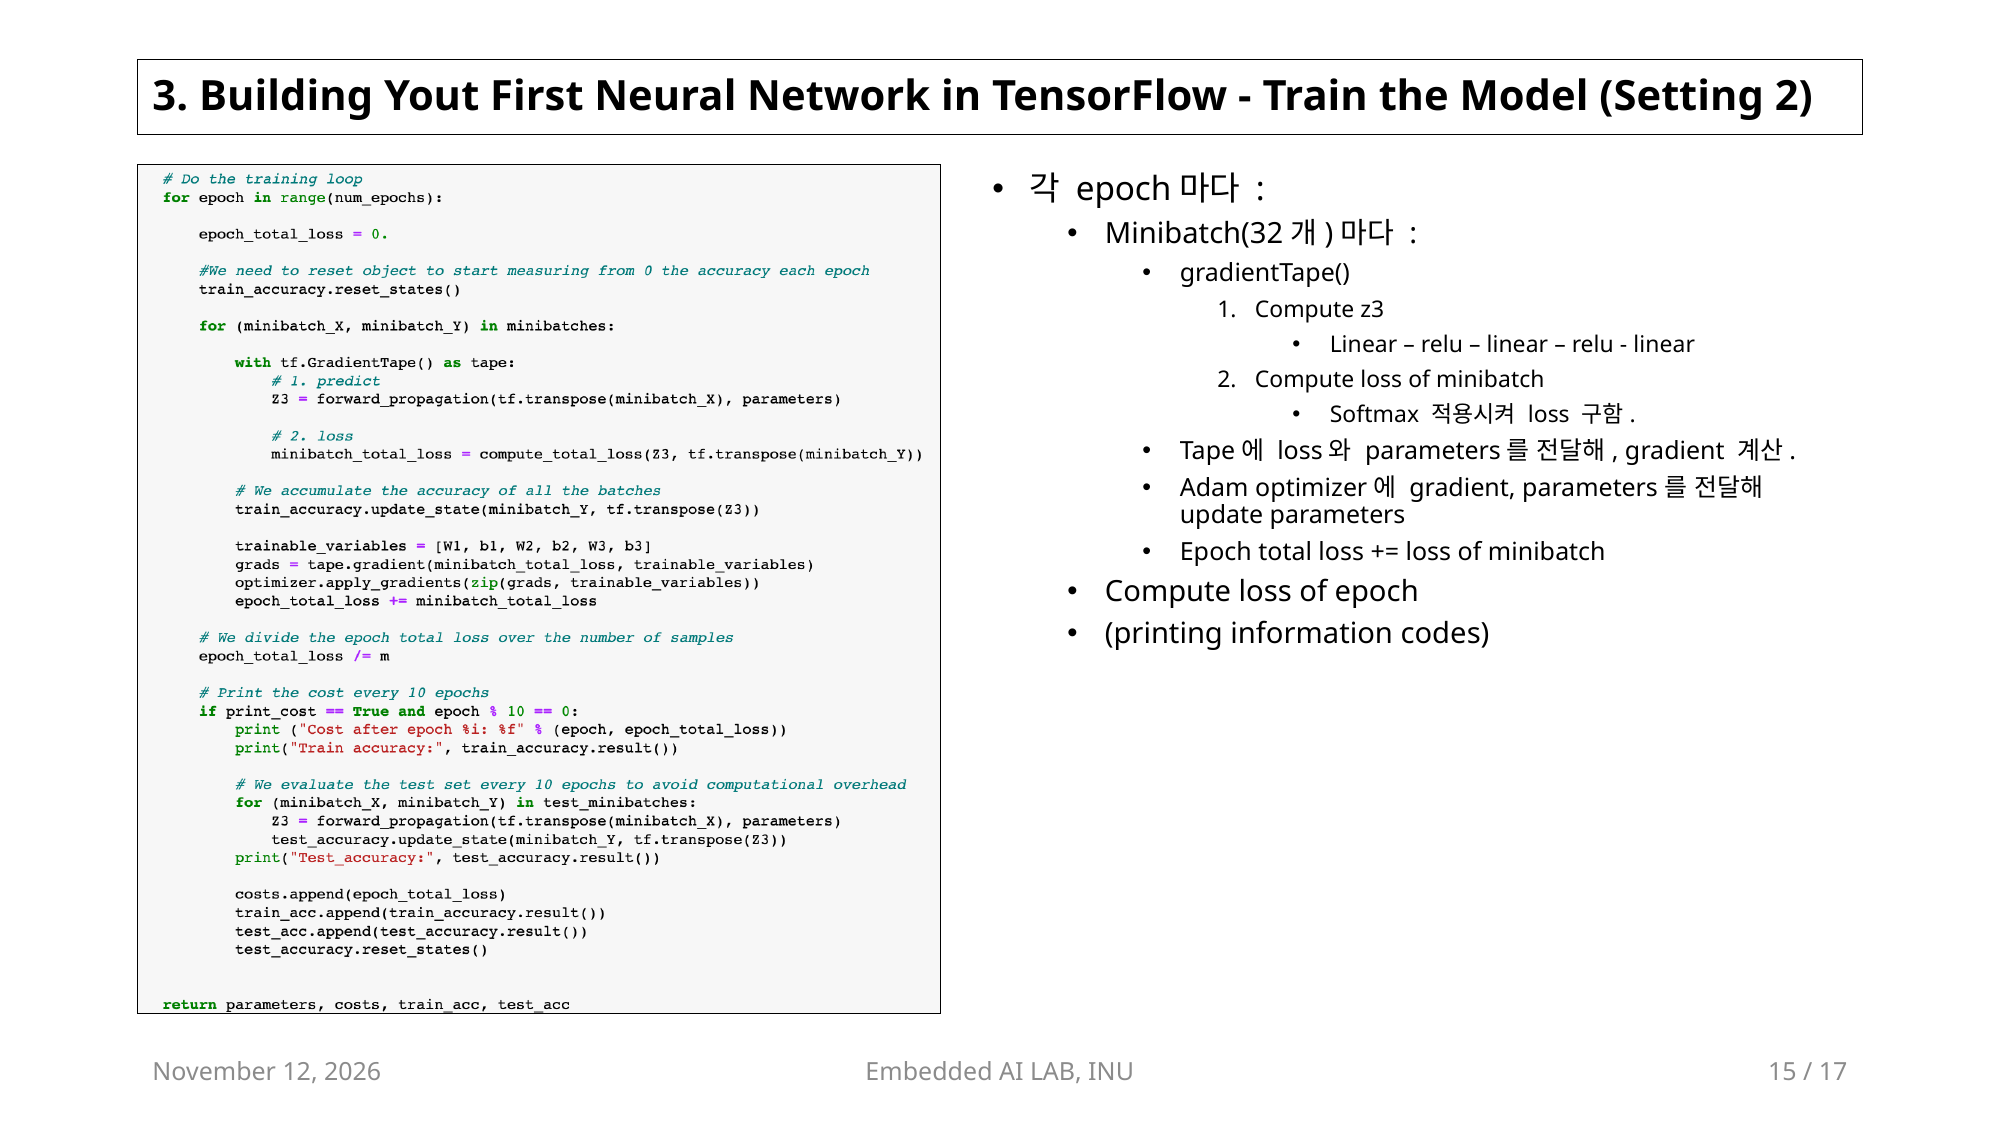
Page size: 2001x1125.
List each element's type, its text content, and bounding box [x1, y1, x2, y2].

list 각 epoch마다 : Minibatch(32개)마다 : gradientTape() Compute z3 Linear – relu – linear – relu - linear Compute loss of minibatch Softmax 적용시켜 loss 구함. Tape에 loss와 parameters를 전달해, gradient 계산. Adam optimizer에 gradient, parameters를 전달해 update parameters Epoch total loss += loss of minibatch Compute loss of epoch (printing information codes) [977, 164, 1854, 1014]
footer Embedded AI LAB, INU [662, 1042, 1338, 1103]
picture [137, 164, 941, 1014]
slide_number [137, 1042, 588, 1103]
title 3. Building Yout First Neural Network in TensorFlow - Train the Model (Setting 2) [137, 59, 1863, 135]
slide_number 15 / 17 [1412, 1042, 1863, 1103]
